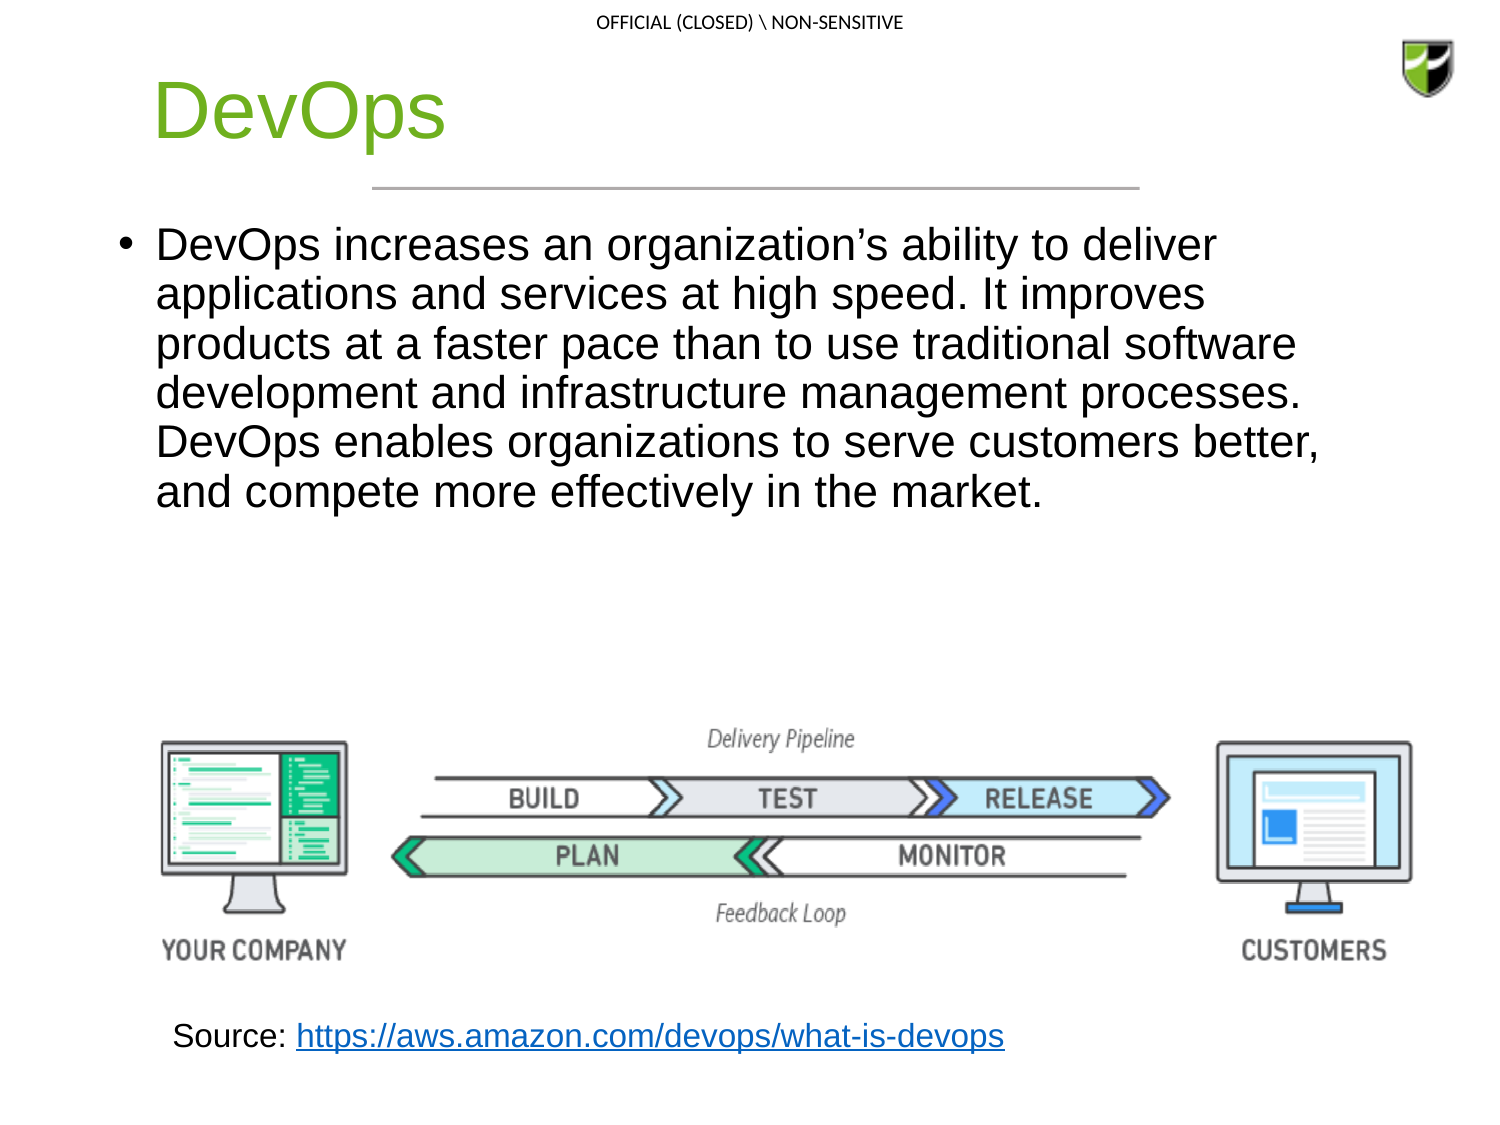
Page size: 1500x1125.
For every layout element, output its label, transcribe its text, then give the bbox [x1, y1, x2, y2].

text_box Source: https://aws.amazon.com/devops/what-is-devops [157, 1007, 1021, 1107]
picture [129, 699, 1424, 1007]
list DevOps increases an organization’s ability to deliver applications and services at high speed. It improves products at a faster pace than to use traditional software development and infrastructure management processes. DevOps enables organizations to serve customers better, and compete more effectively in the market. [103, 213, 1397, 958]
title DevOps [137, 59, 1363, 164]
picture [1388, 27, 1472, 113]
